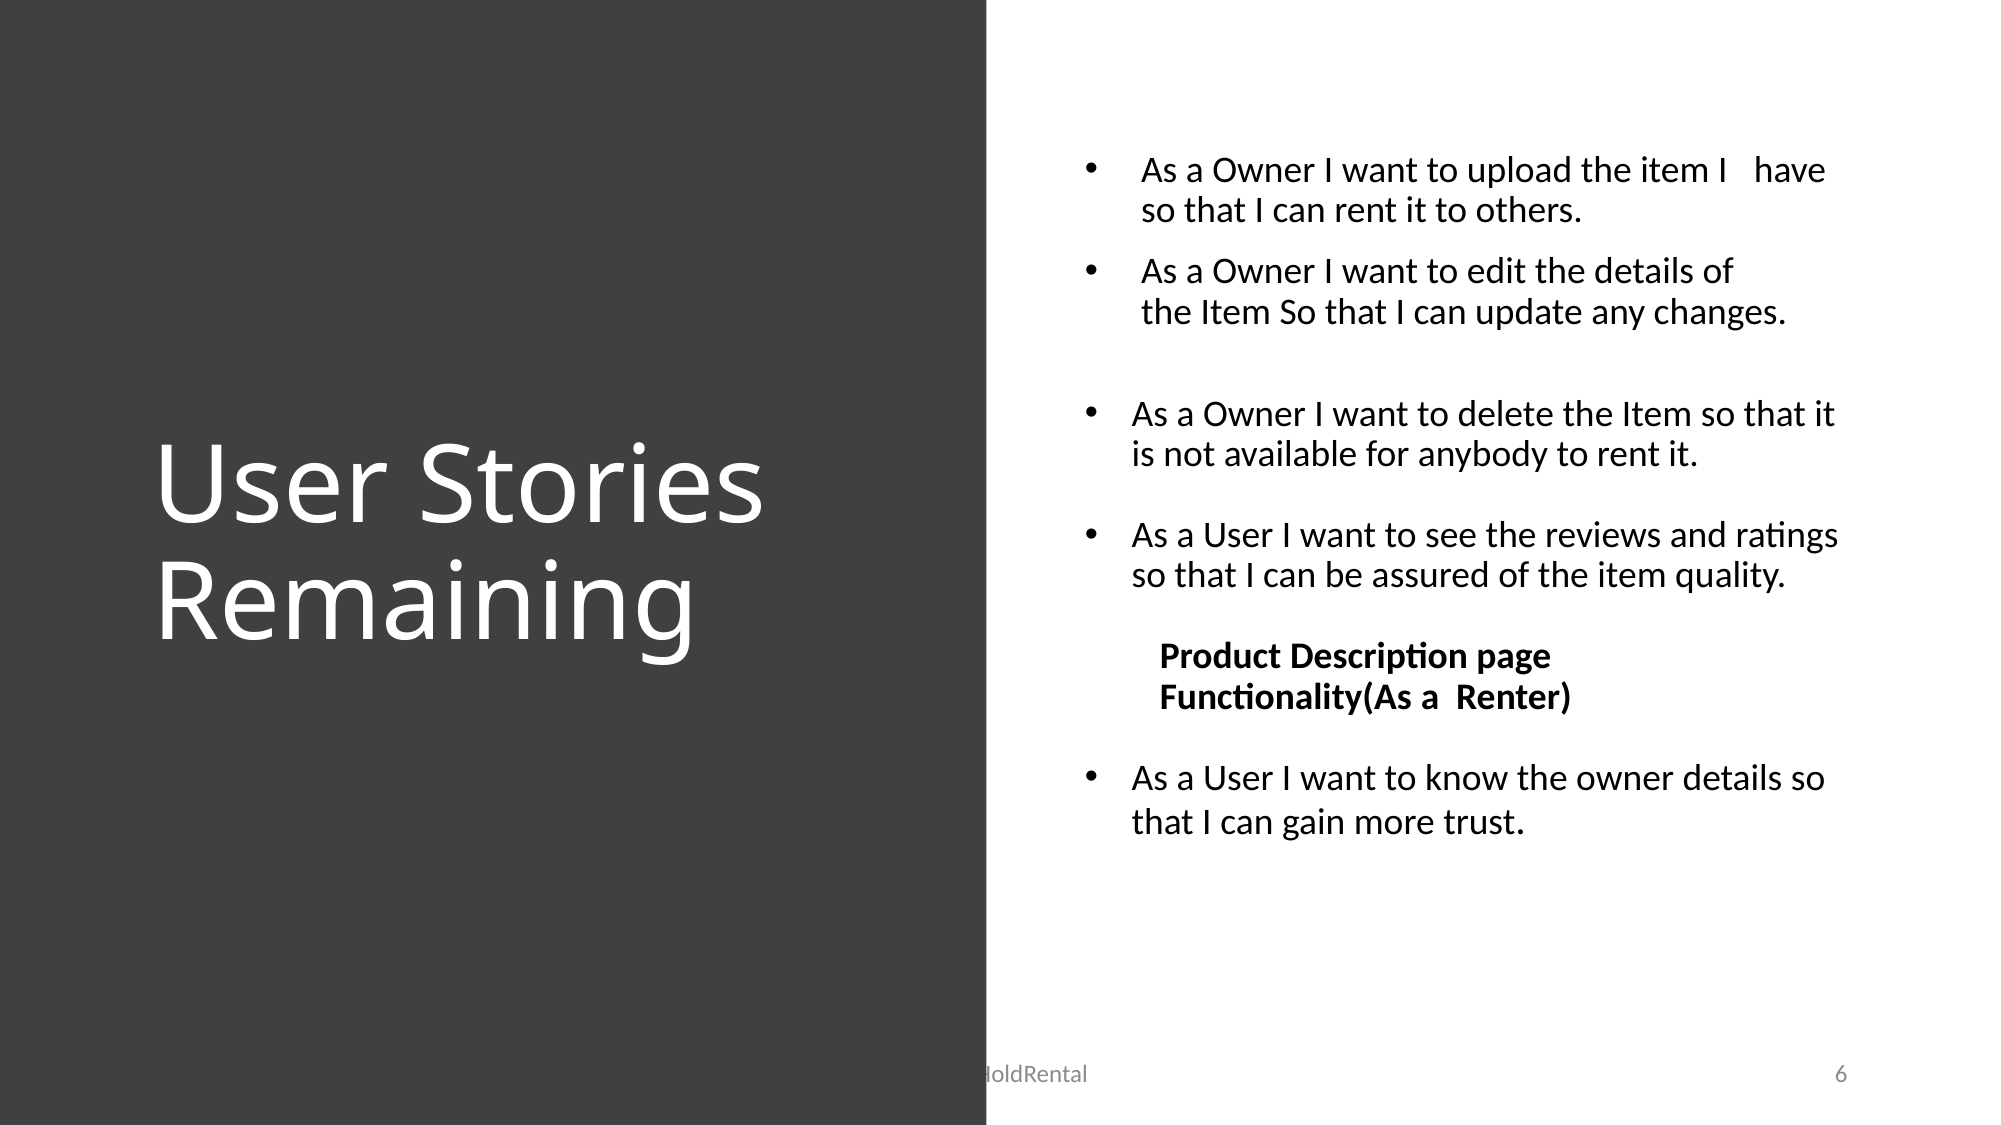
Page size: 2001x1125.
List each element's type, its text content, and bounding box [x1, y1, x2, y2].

list As a Owner I want to upload the item I have so that I can rent it to others. As a Owner I want to edit the details of the Item So that I can update any changes. As a Owner I want to delete the Item so that it is not available for anybody to rent it. As a User I want to see the reviews and ratings so that I can be assured of the item quality. Product Description page Functionality(As a Renter) As a User I want to know the owner details so that I can gain more trust. [1069, 78, 1863, 1047]
slide_number 6 [1412, 1042, 1863, 1103]
text_box [0, 0, 987, 1125]
footer HouseHoldRental [662, 1042, 1338, 1103]
title User Stories Remaining [137, 101, 925, 990]
